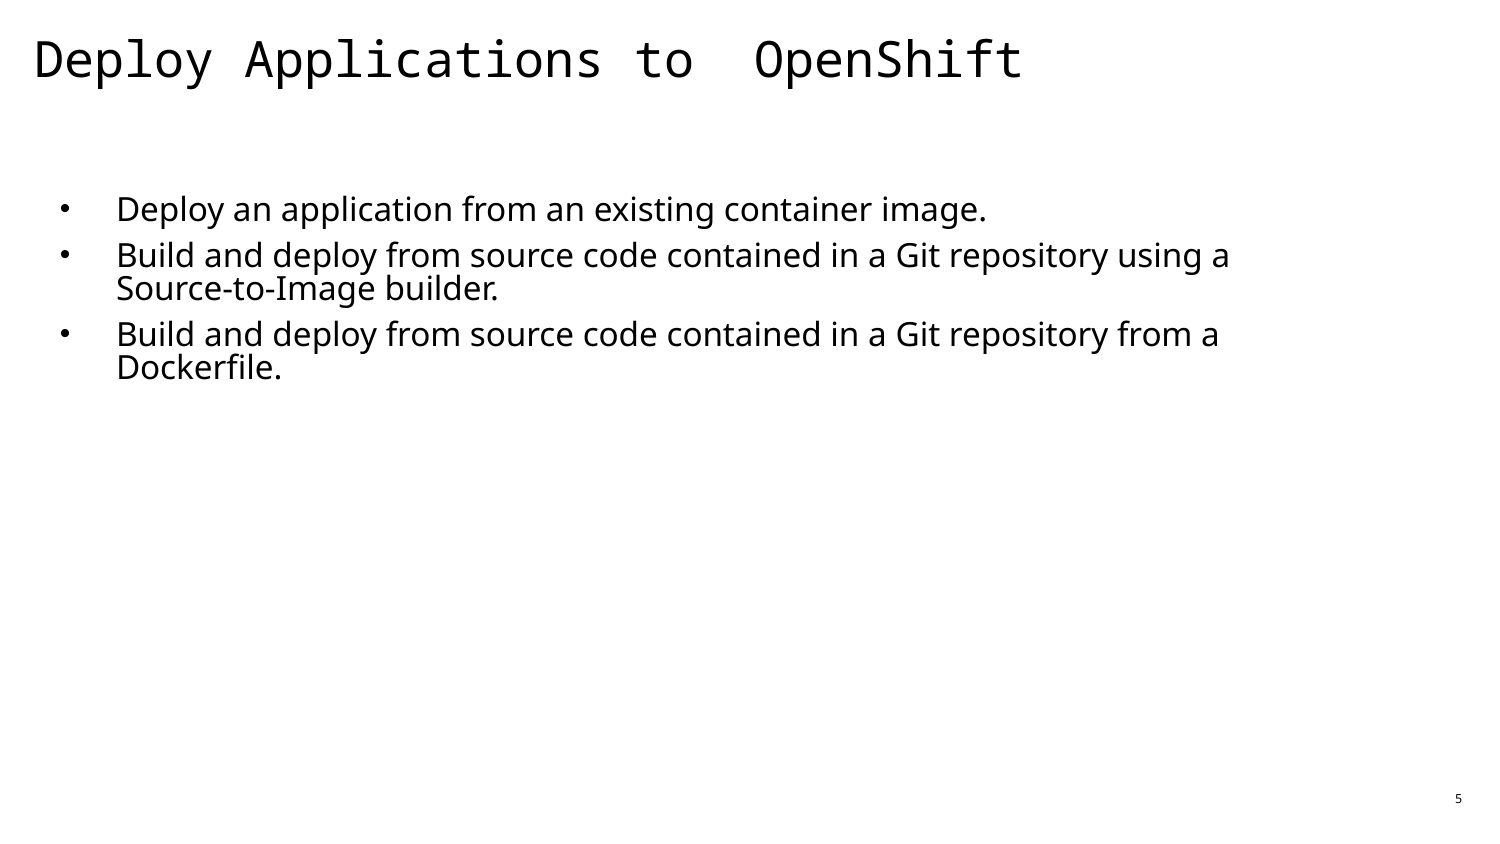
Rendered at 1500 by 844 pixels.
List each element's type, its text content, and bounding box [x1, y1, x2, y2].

slide_number 5 [1162, 785, 1463, 813]
title Deploy Applications to OpenShift [34, 28, 1075, 161]
list Deploy an application from an existing container image. Build and deploy from source code contained in a Git repository using a Source-to-Image builder. Build and deploy from source code contained in a Git repository from a Dockerfile. [59, 194, 1348, 458]
